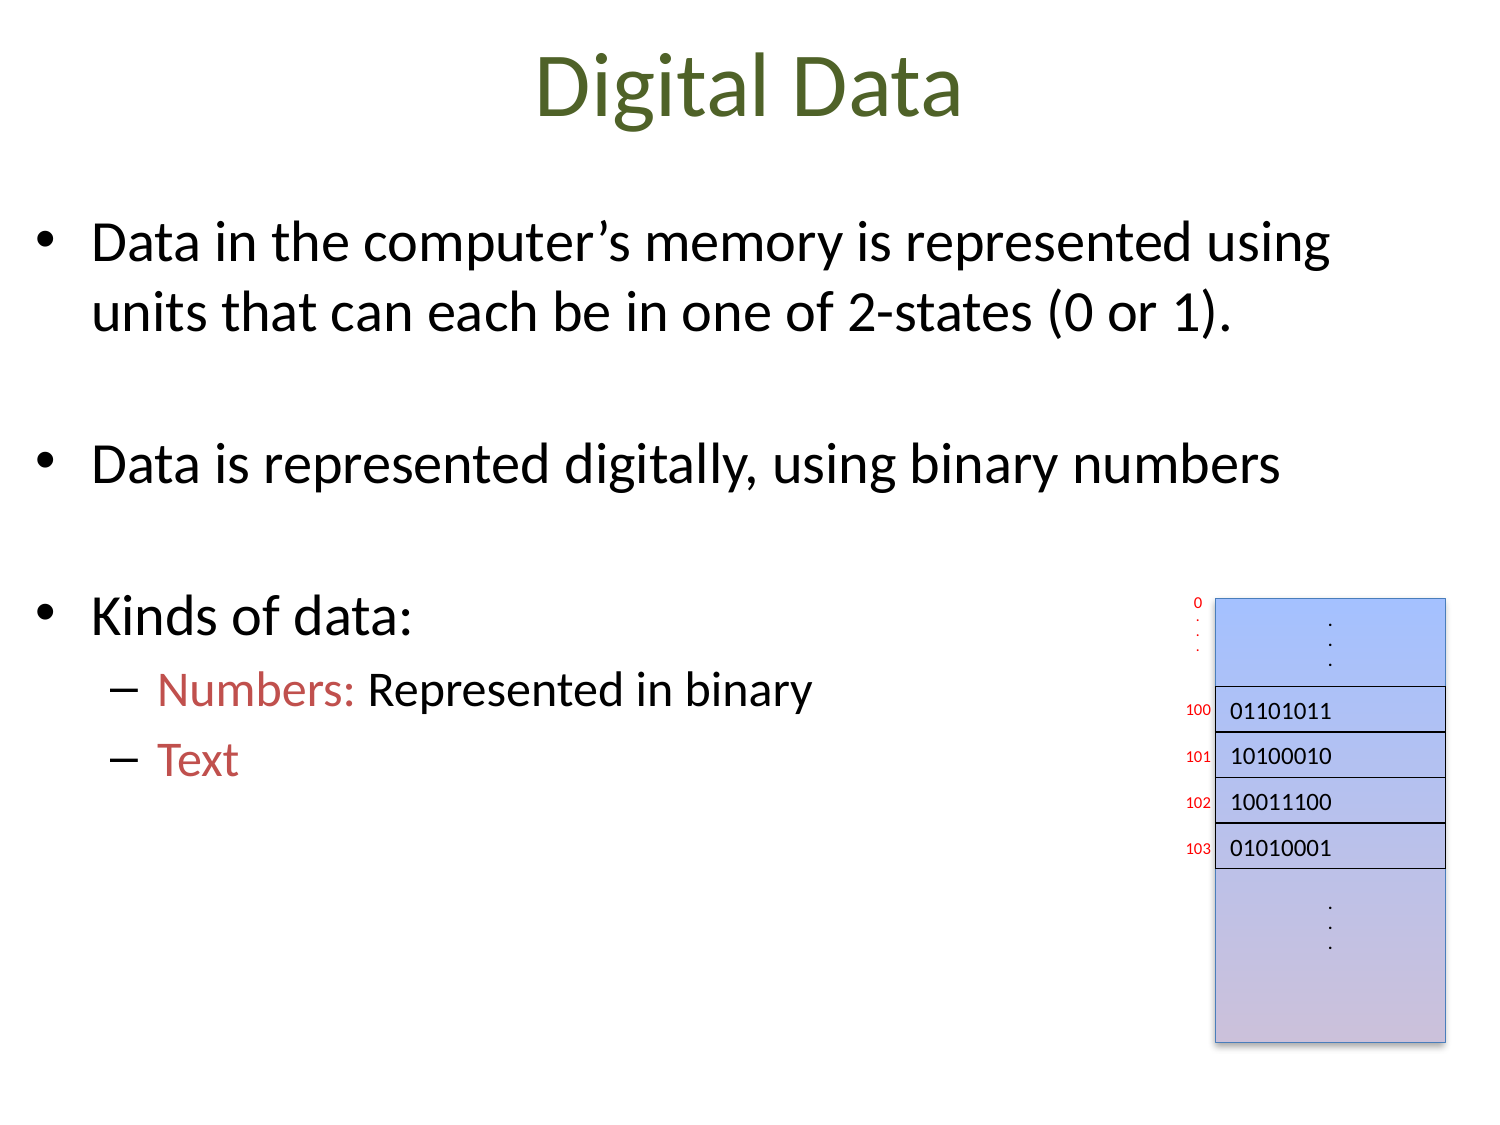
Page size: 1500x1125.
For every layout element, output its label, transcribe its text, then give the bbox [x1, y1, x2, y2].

title Digital Data [75, 0, 1425, 174]
list Data in the computer’s memory is represented using units that can each be in one of 2-states (0 or 1). Data is represented digitally, using binary numbers Kinds of data: Numbers: Represented in binary Text [20, 195, 1467, 1092]
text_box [1170, 584, 1446, 1043]
